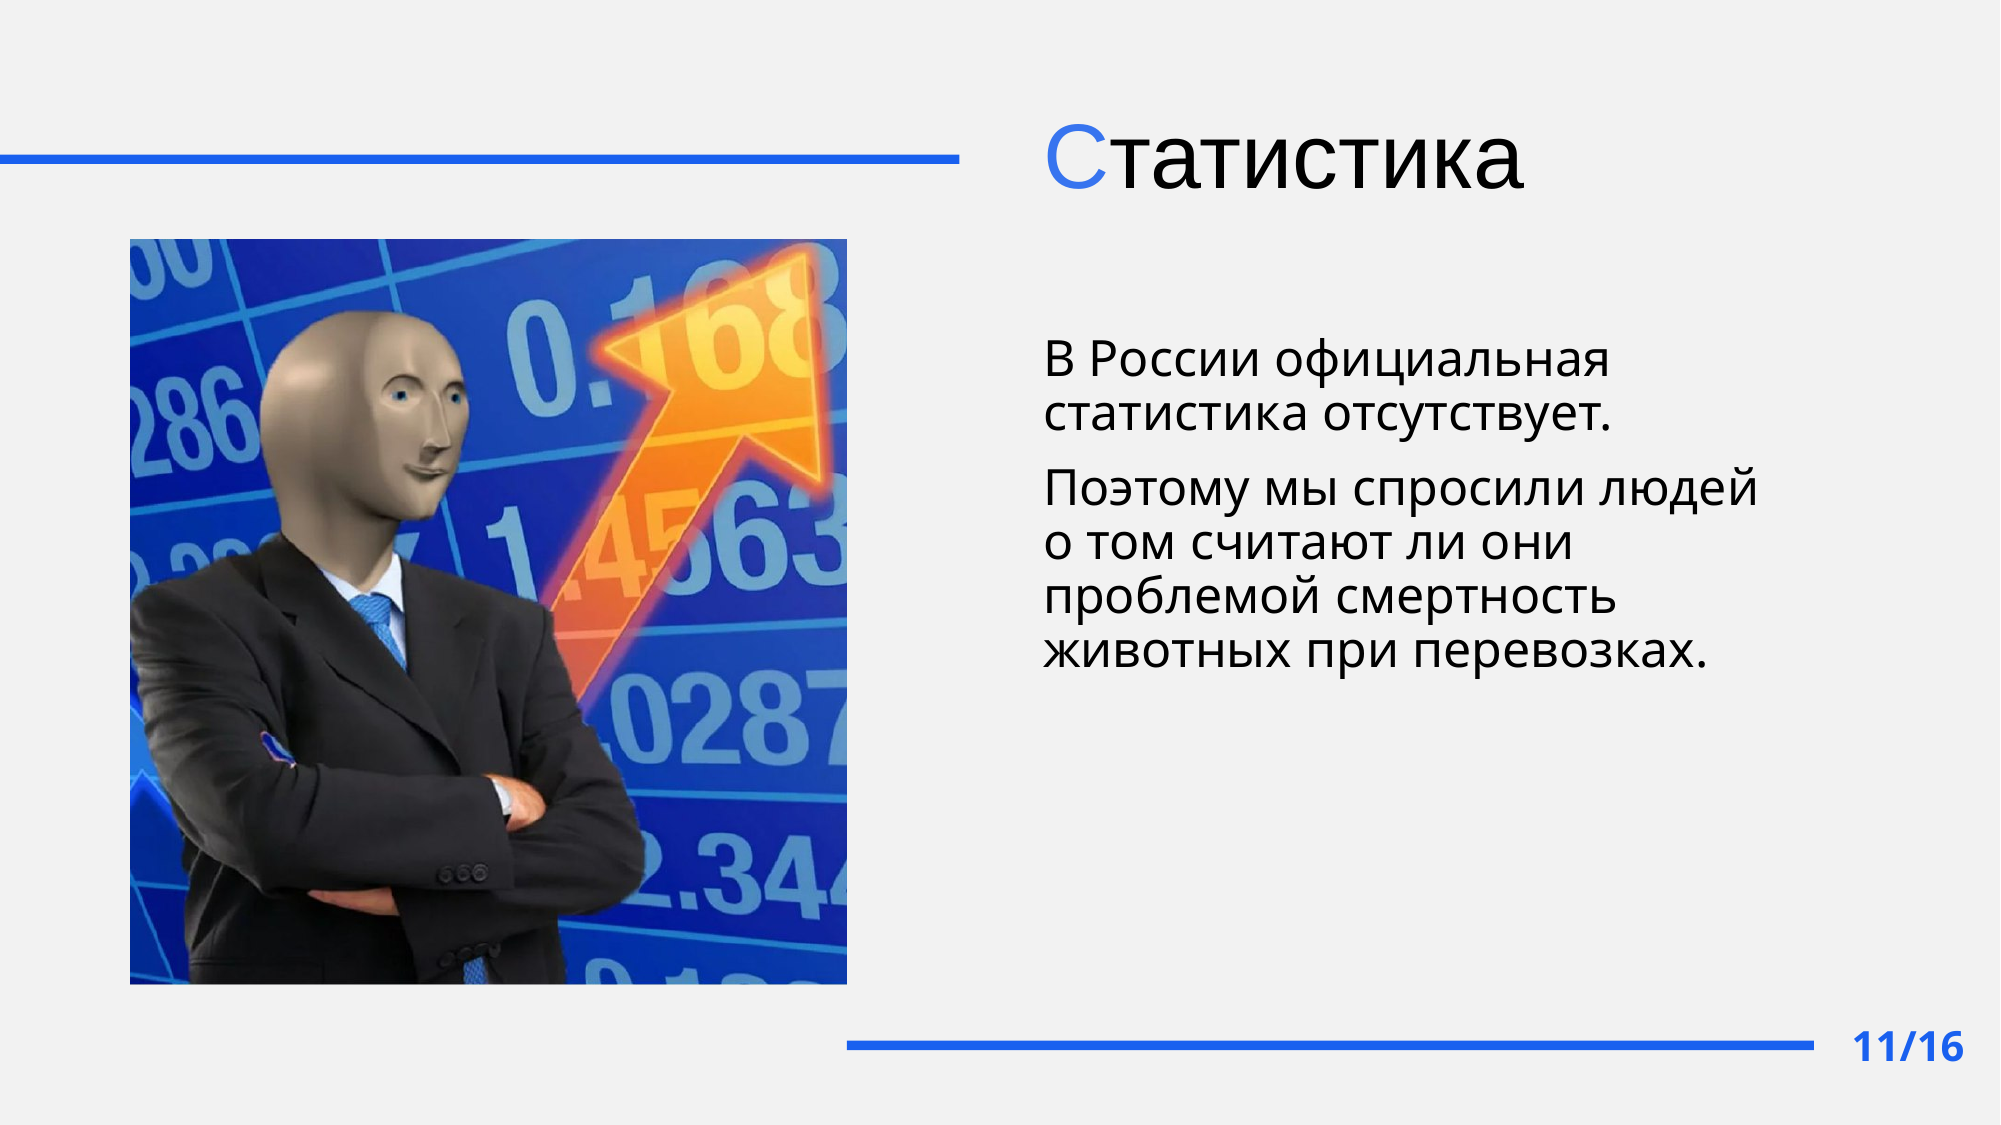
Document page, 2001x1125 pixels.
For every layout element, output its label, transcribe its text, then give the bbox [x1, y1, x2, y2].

picture [130, 238, 847, 985]
list В России официальная статистика отсутствует. Поэтому мы спросили людей о том считают ли они проблемой смертность животных при перевозках. [1028, 326, 1814, 781]
title Статистика [1028, 50, 1814, 268]
text_box 11/16 [1836, 1012, 1987, 1078]
